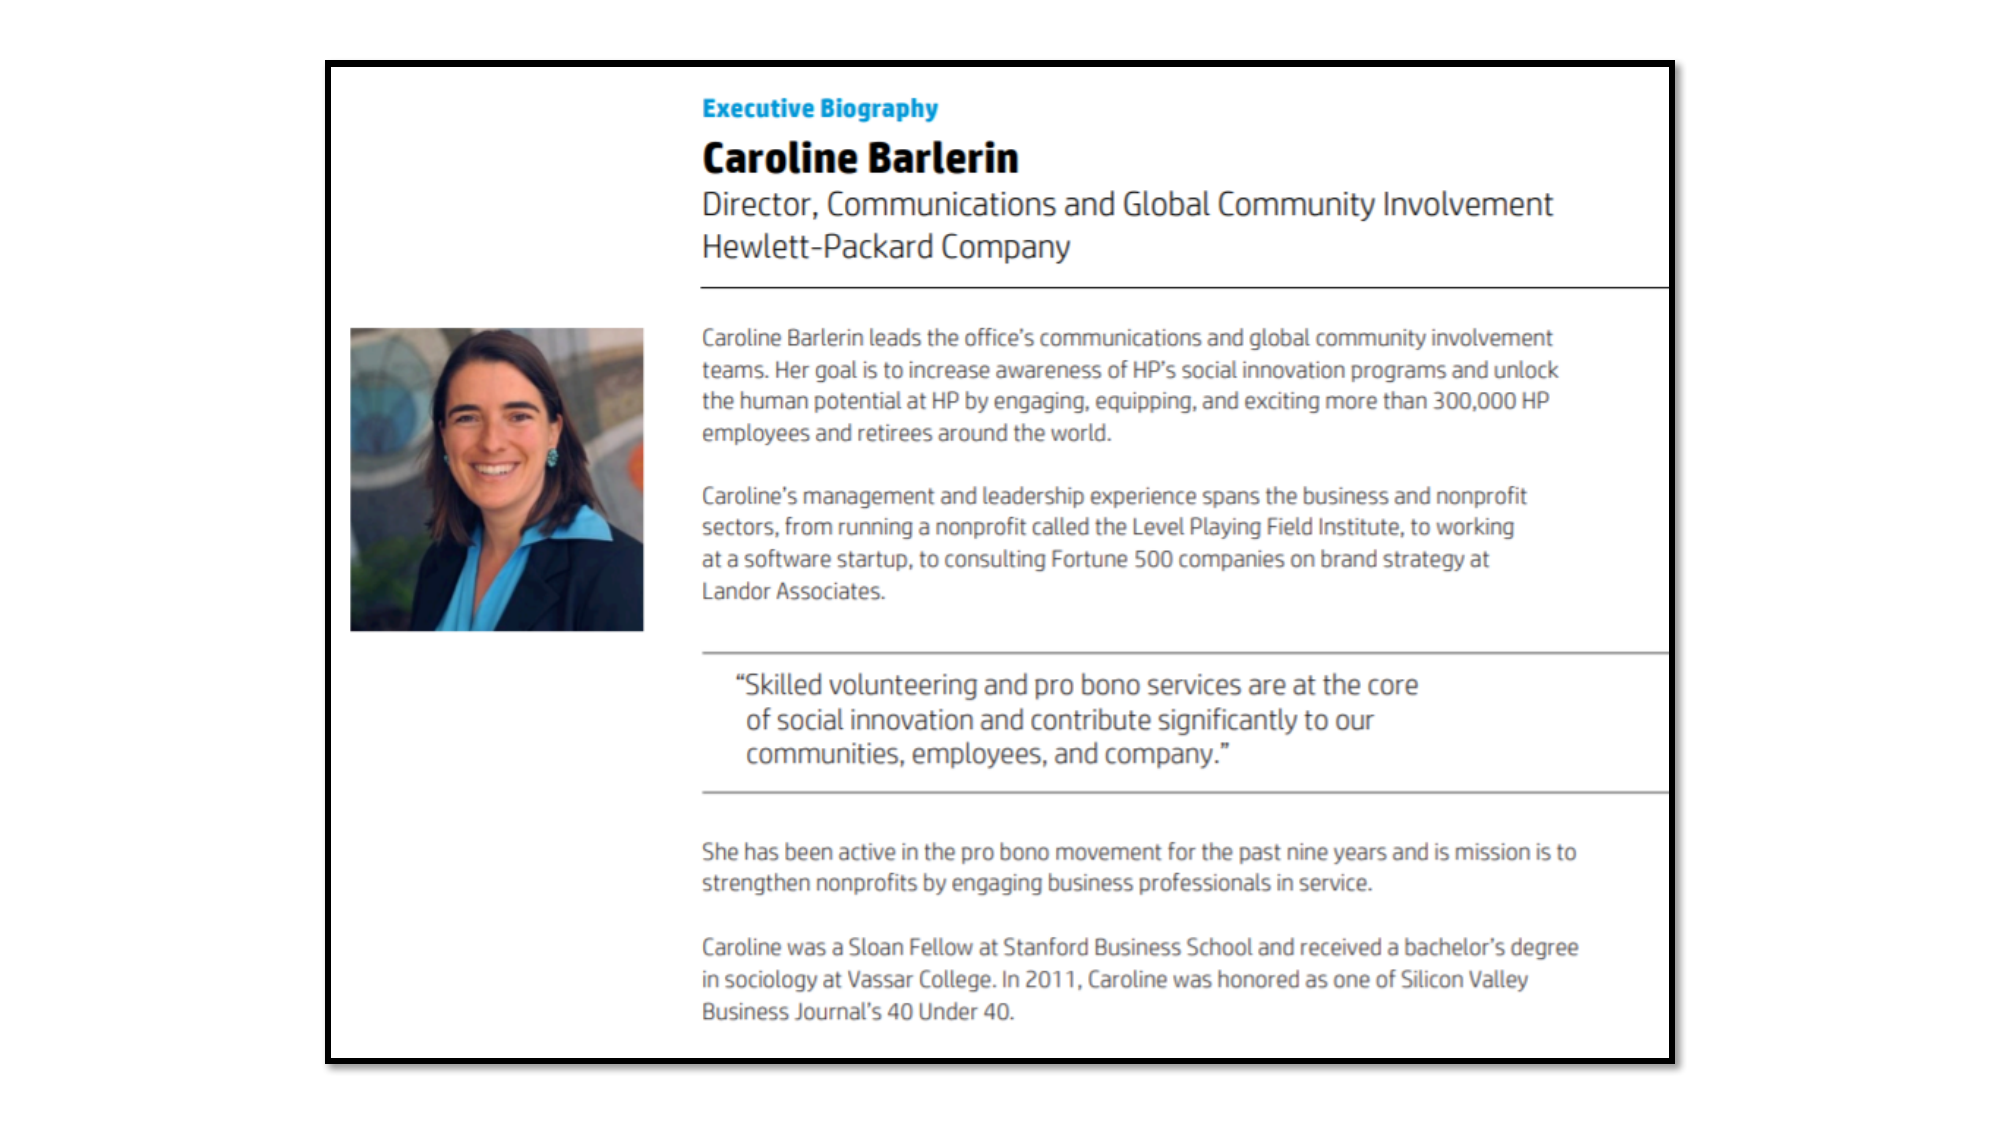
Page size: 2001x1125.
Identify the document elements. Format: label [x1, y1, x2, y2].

list [330, 66, 1670, 1059]
